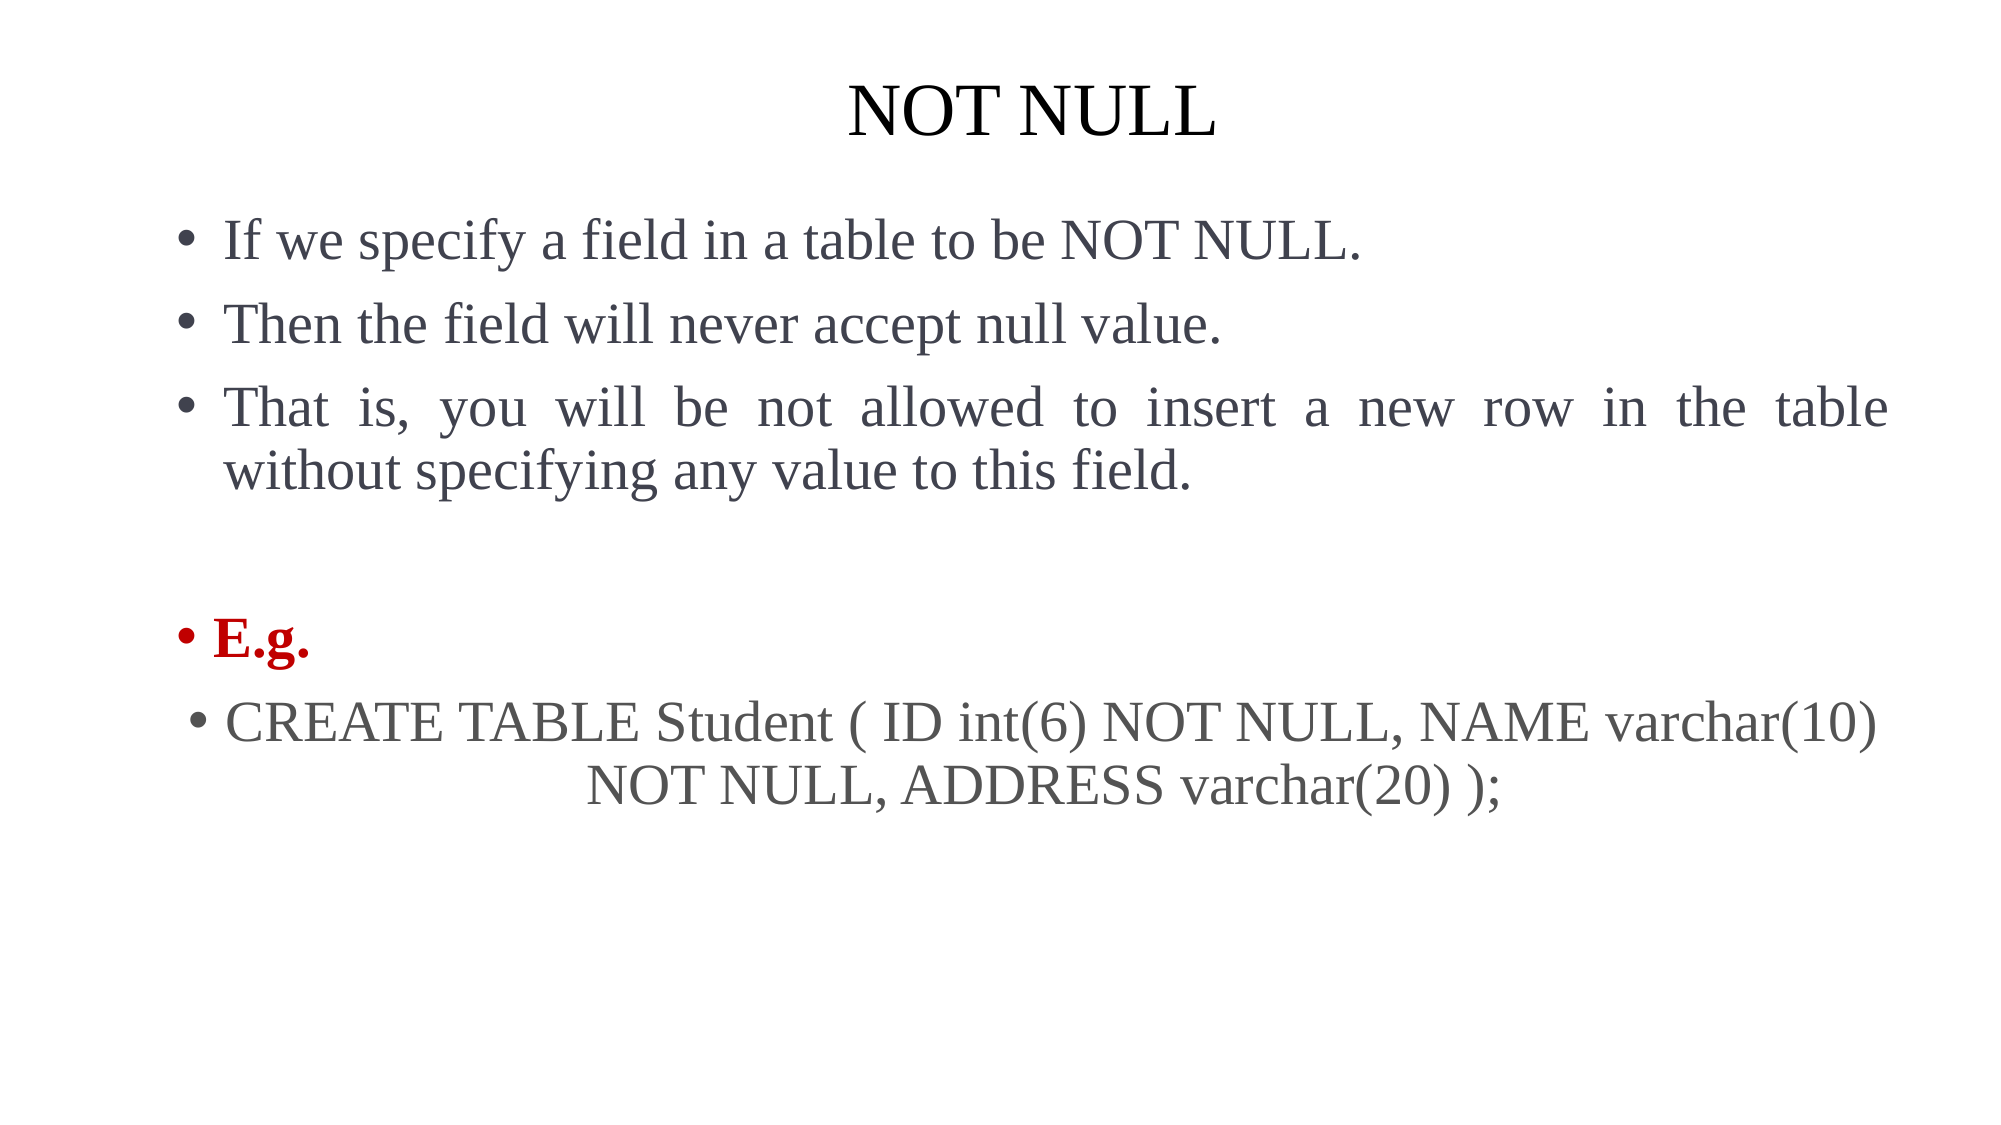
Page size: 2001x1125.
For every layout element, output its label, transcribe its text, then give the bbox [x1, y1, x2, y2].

list If we specify a field in a table to be NOT NULL. Then the field will never accept null value. That is, you will be not allowed to insert a new row in the table without specifying any value to this field. E.g. CREATE TABLE Student ( ID int(6) NOT NULL, NAME varchar(10) NOT NULL, ADDRESS varchar(20) ); [161, 110, 1906, 958]
title NOT NULL [313, 62, 1753, 110]
